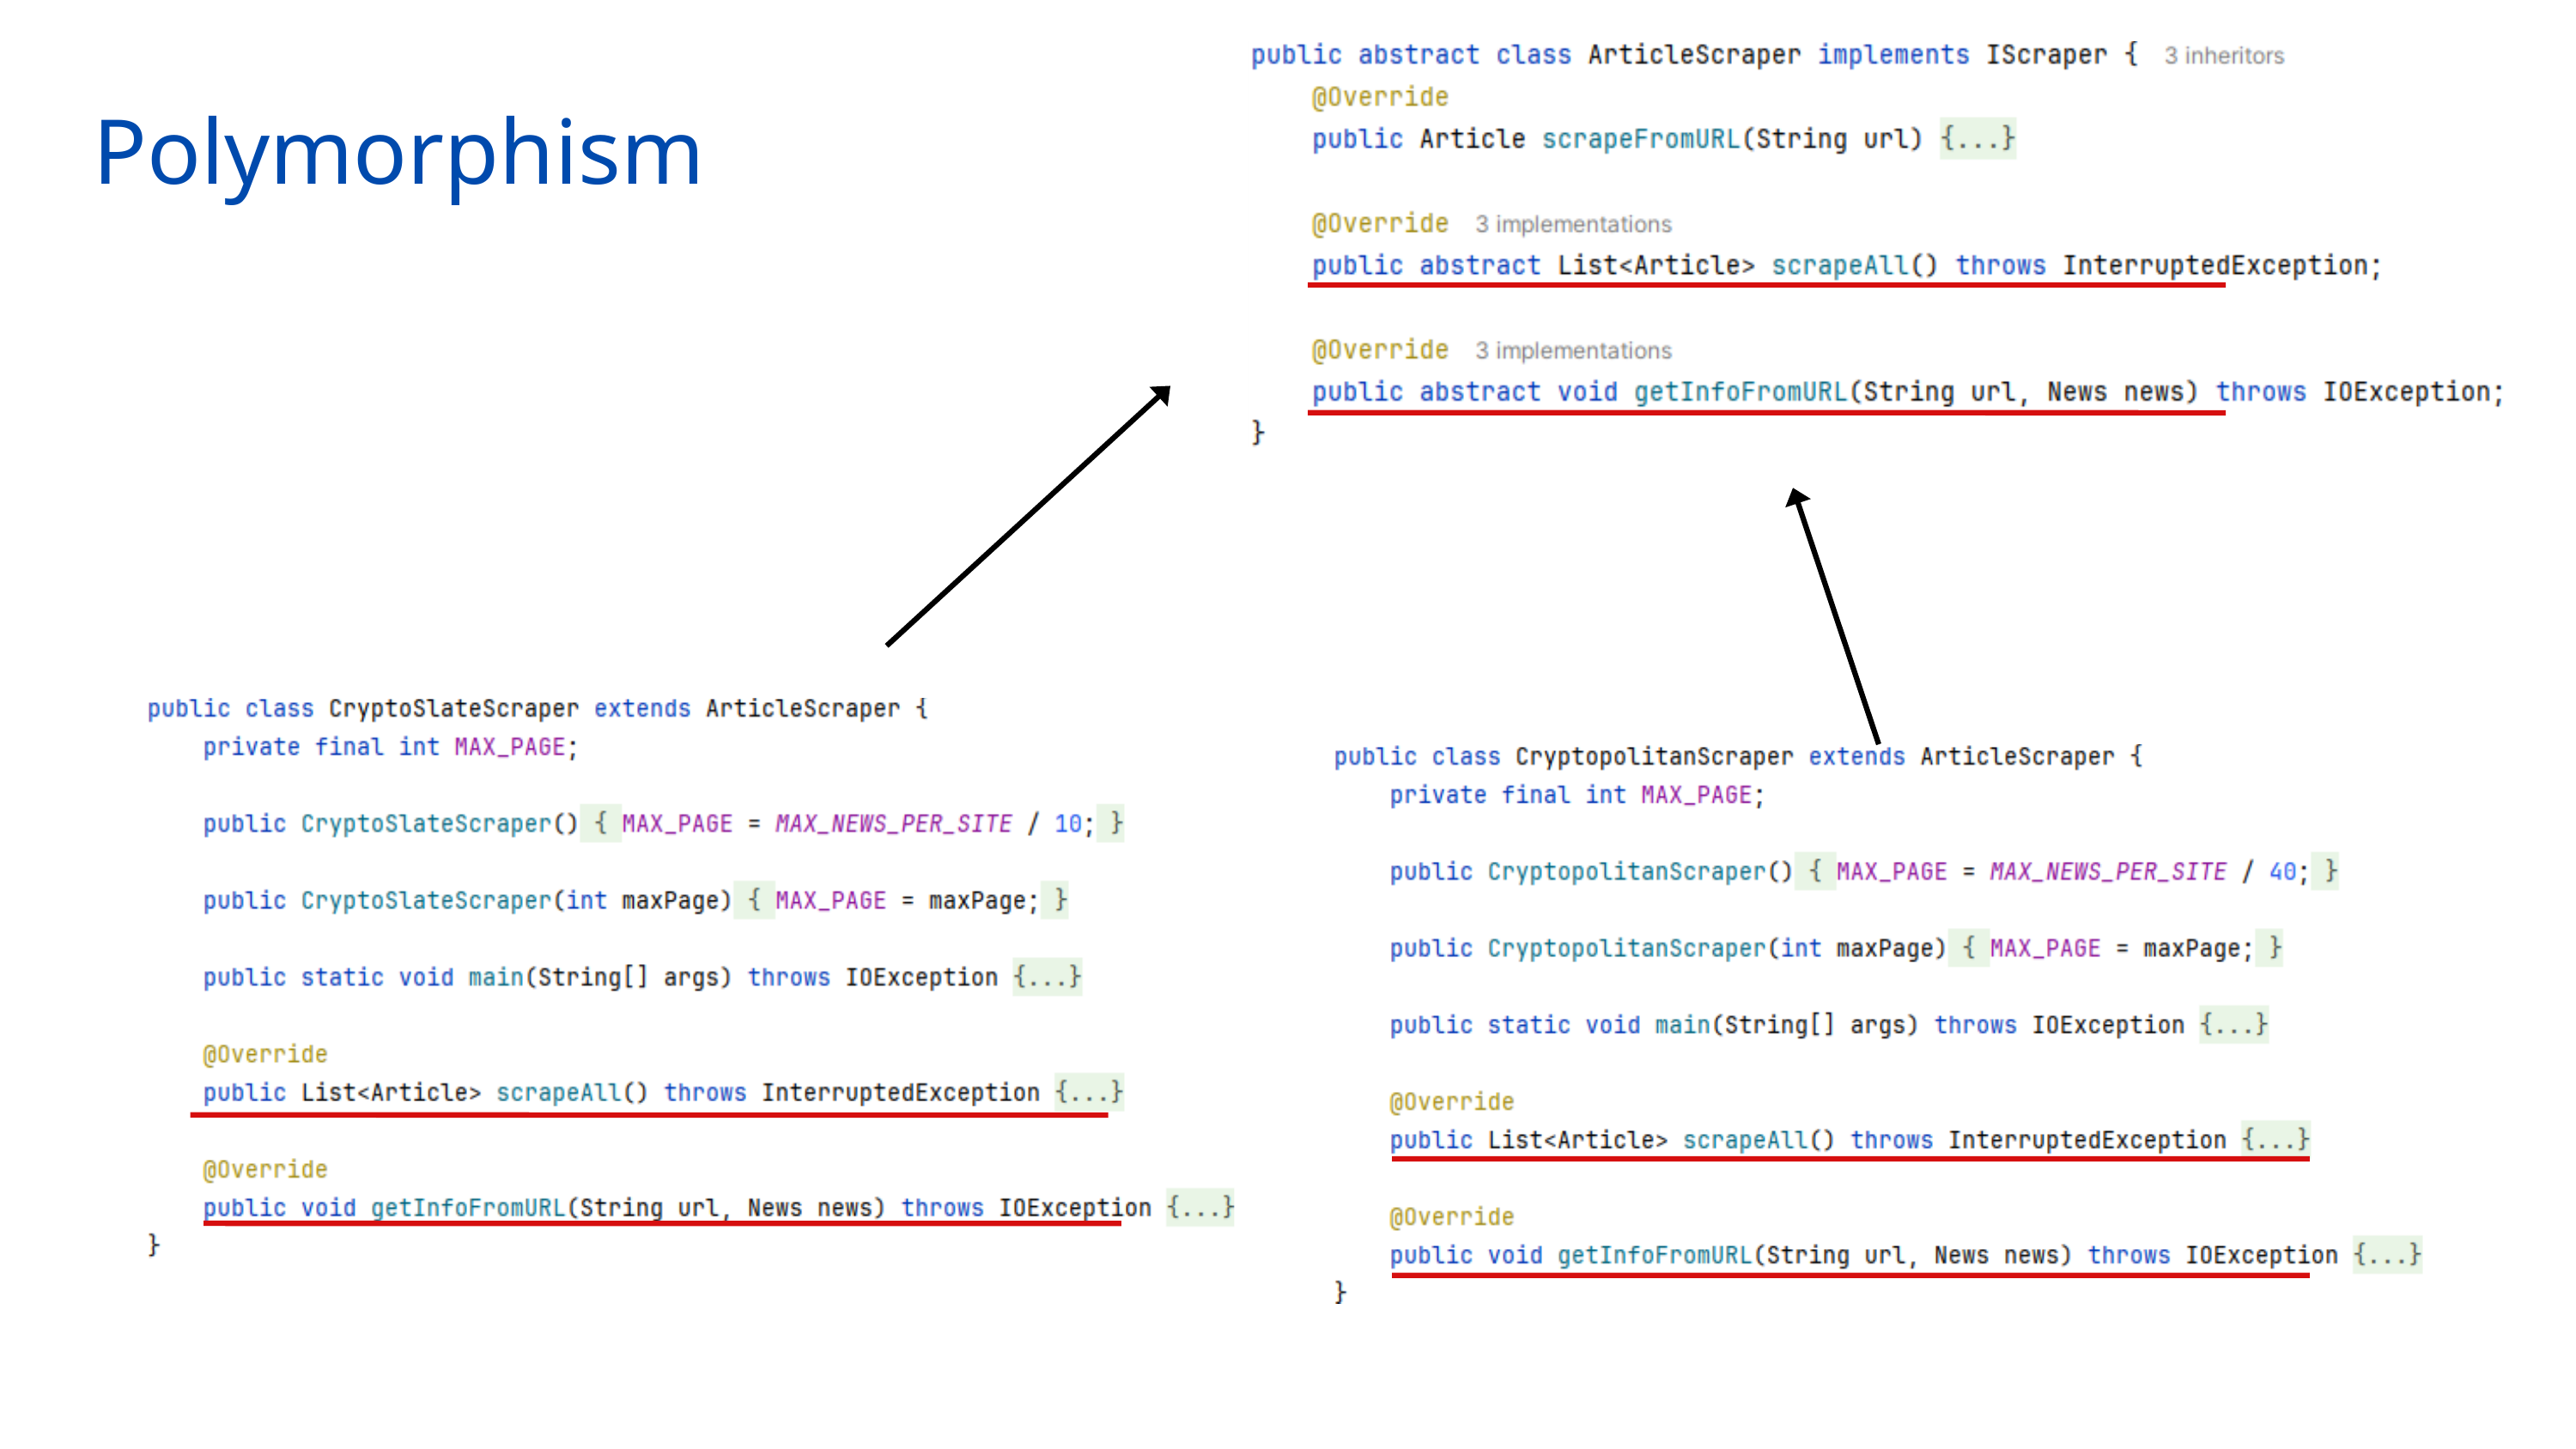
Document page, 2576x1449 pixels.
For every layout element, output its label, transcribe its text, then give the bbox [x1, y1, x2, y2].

text_box [886, 385, 1170, 646]
text_box [1788, 488, 1880, 745]
text_box Polymorphism [93, 76, 769, 203]
text_box [1248, 41, 2510, 447]
text_box [1331, 744, 2427, 1304]
text_box [144, 698, 1235, 1258]
